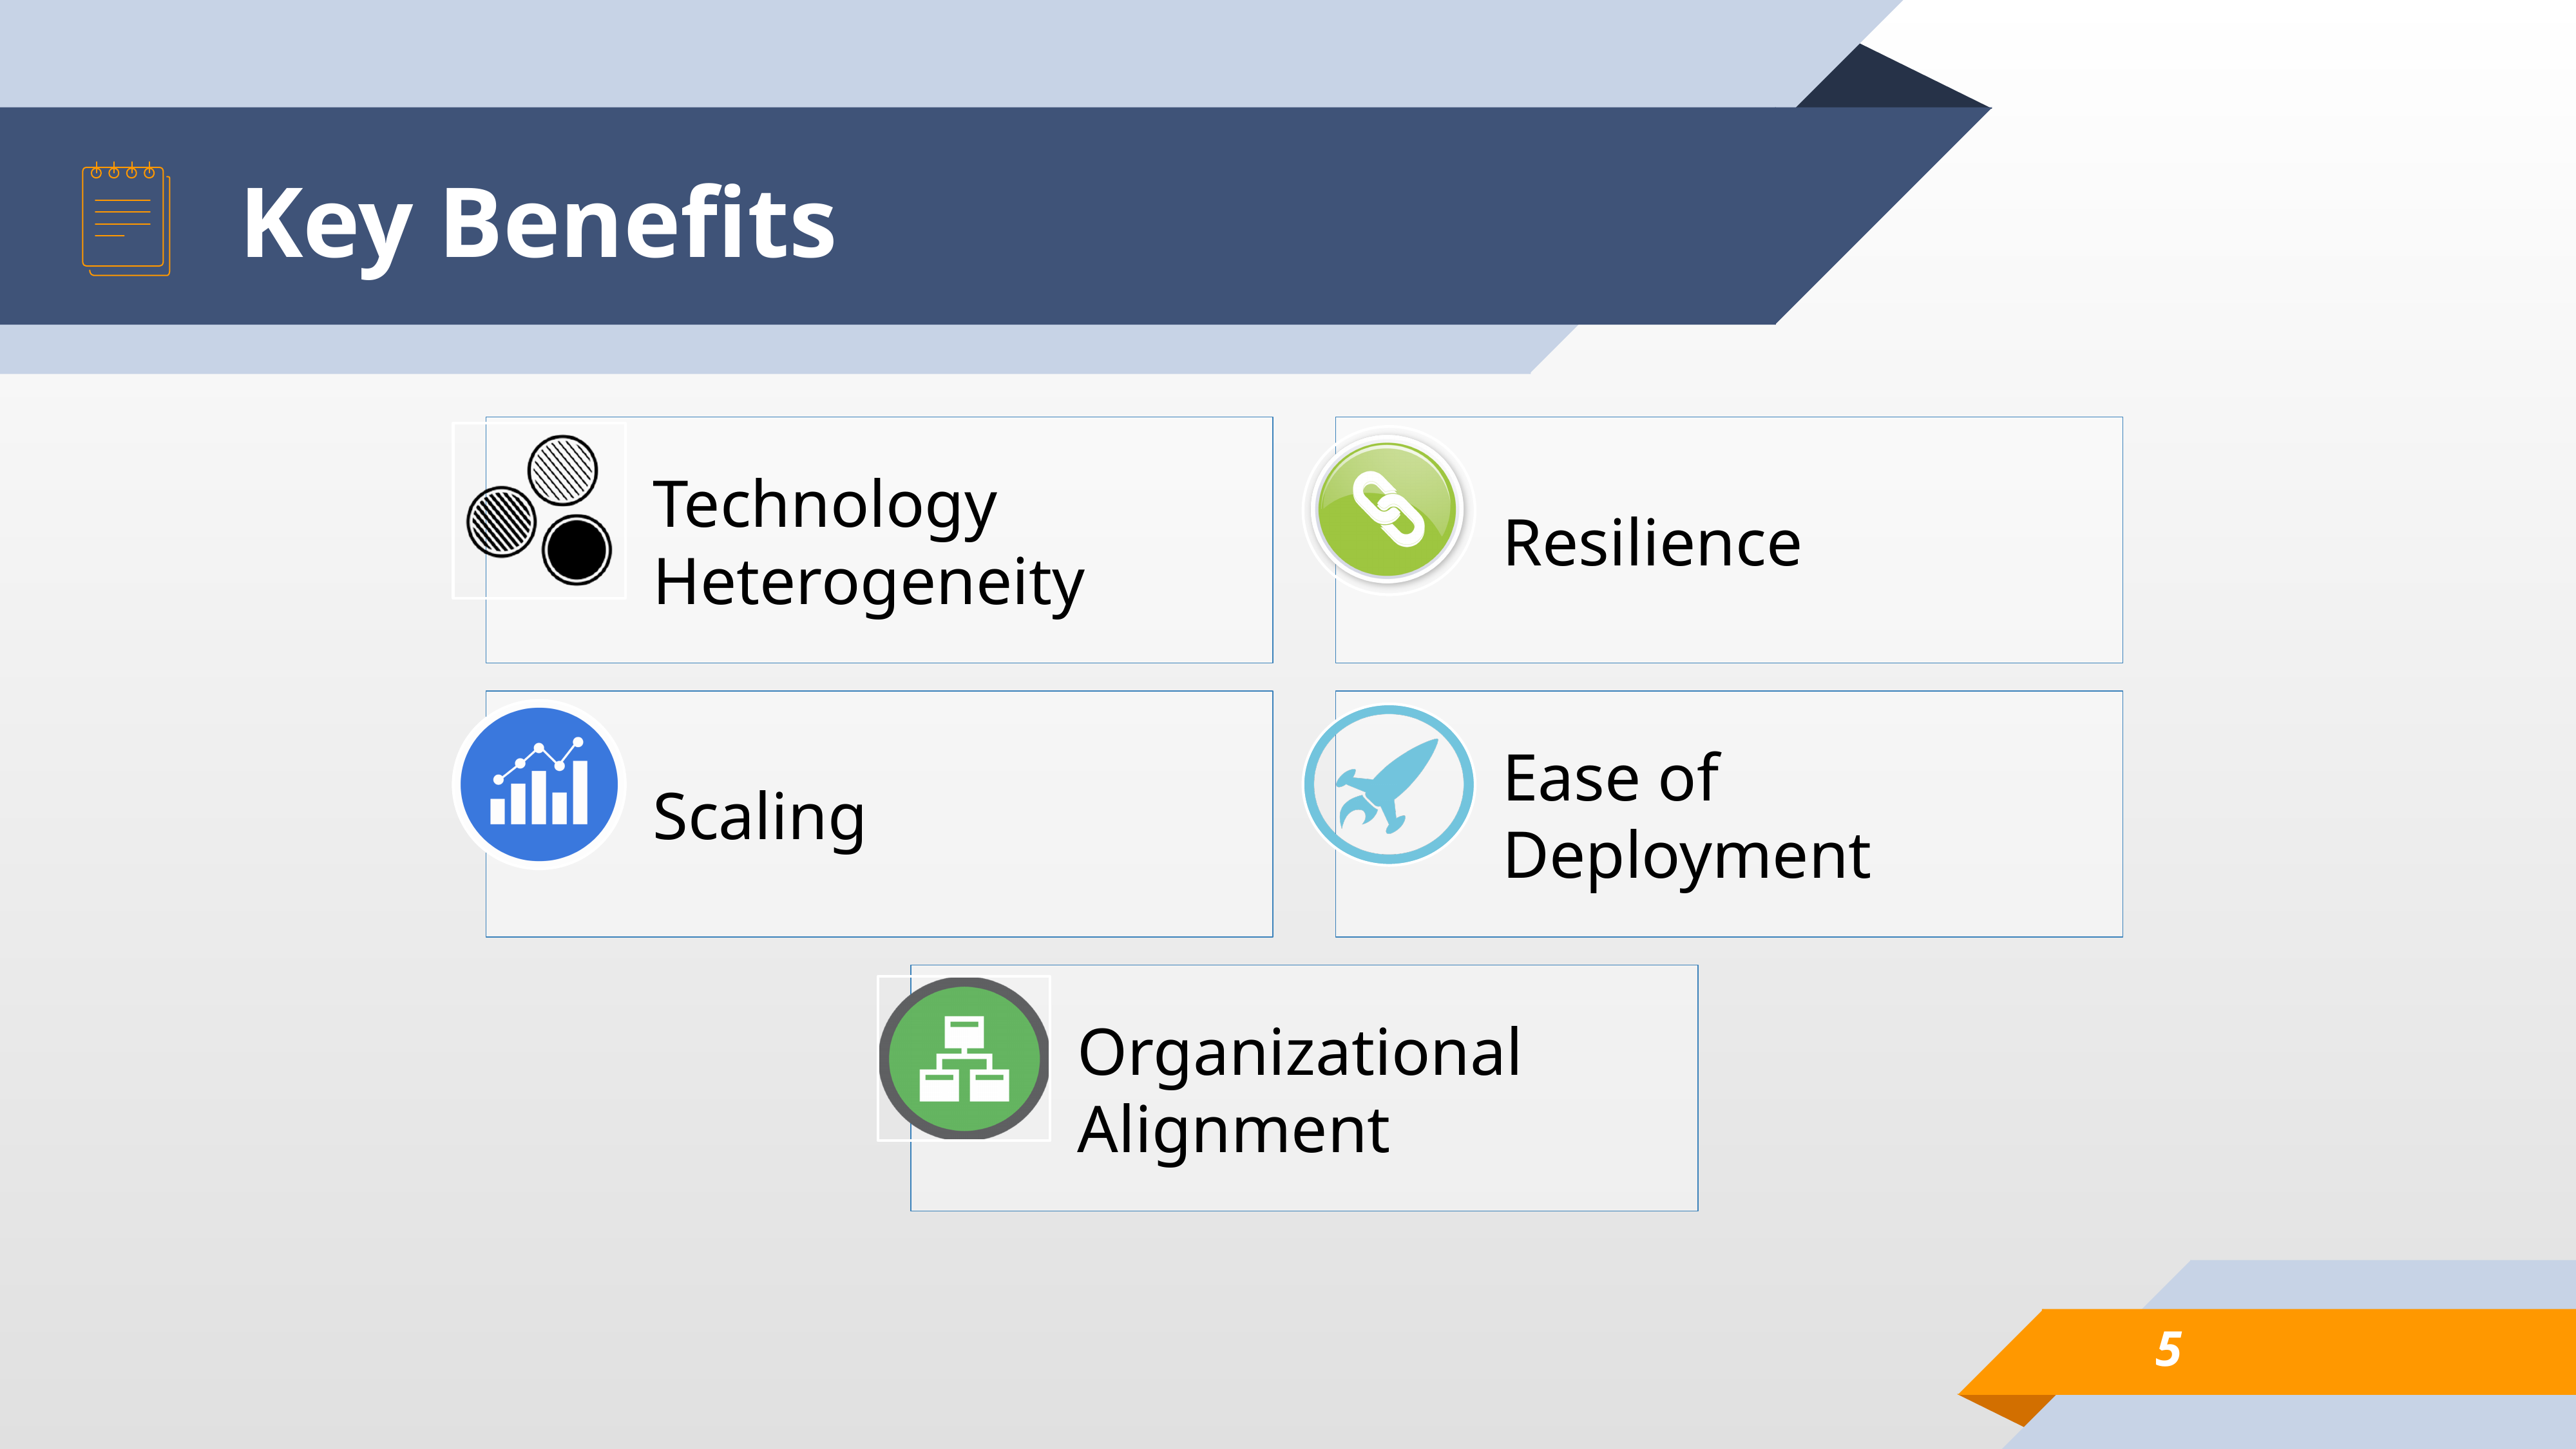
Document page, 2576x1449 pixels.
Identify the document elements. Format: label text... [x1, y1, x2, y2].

title Key Benefits [229, 110, 1777, 327]
slide_number 5 [2146, 1306, 2566, 1396]
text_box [196, 414, 2380, 1213]
